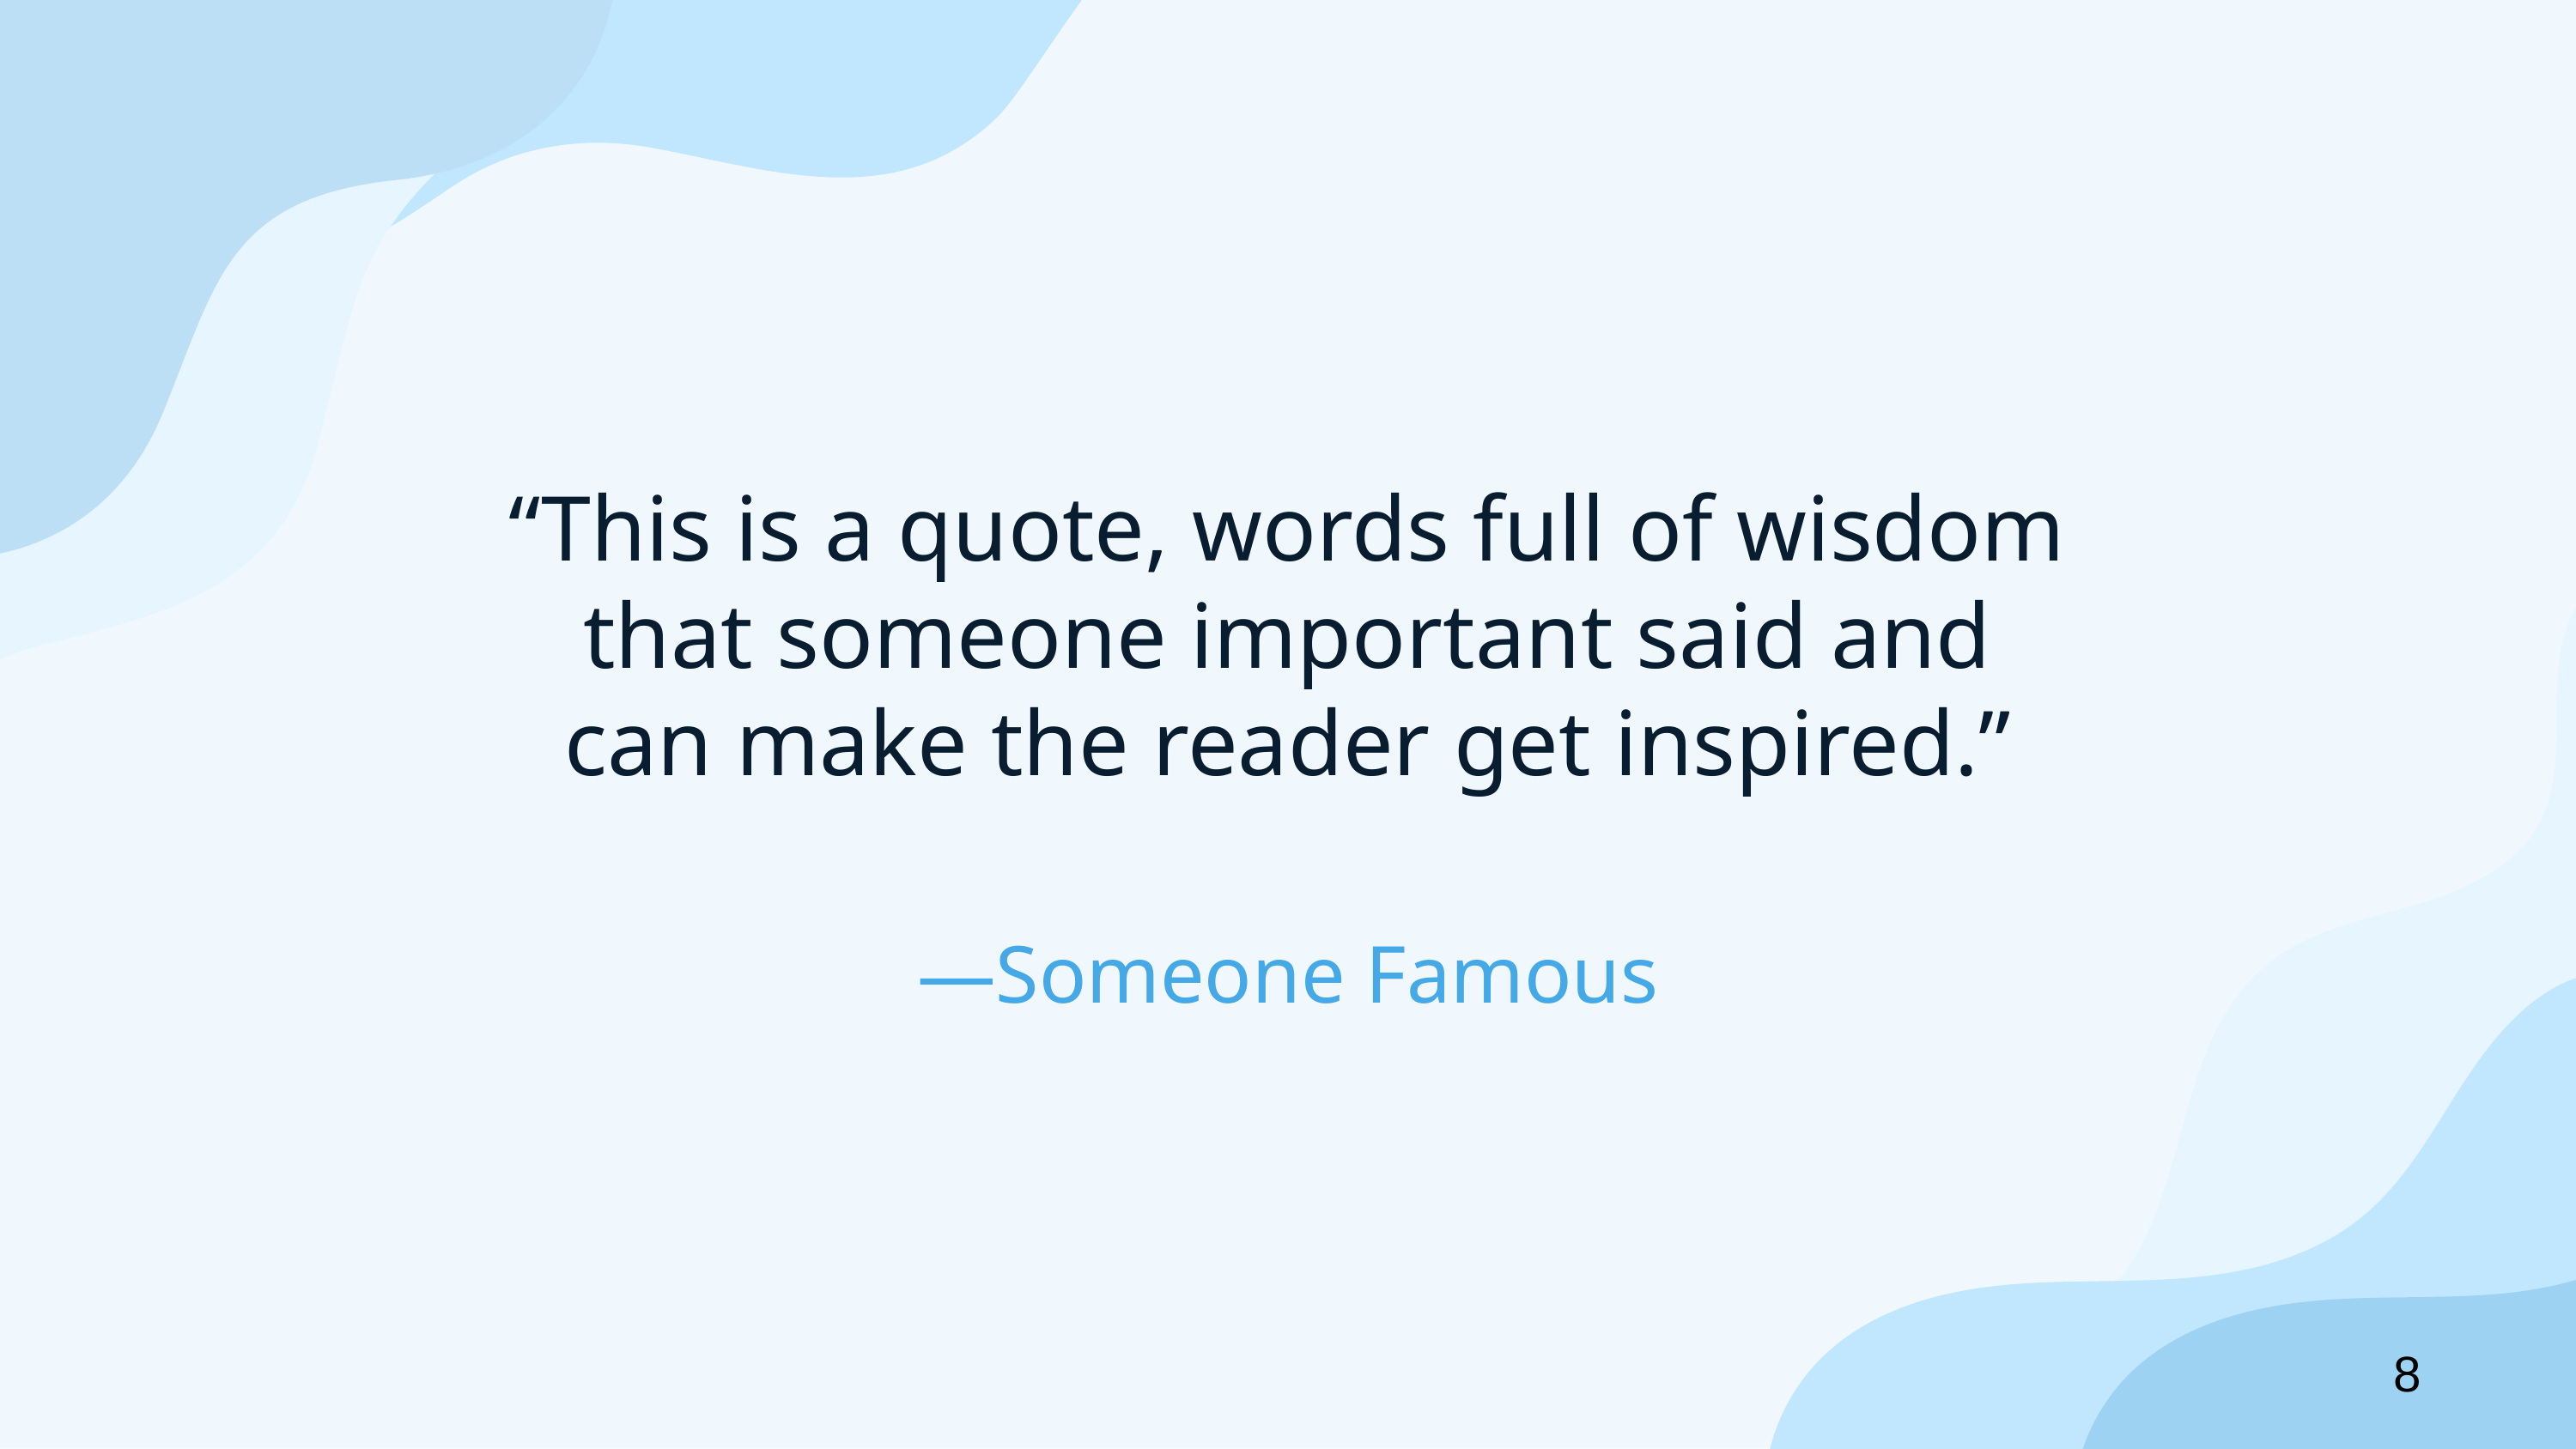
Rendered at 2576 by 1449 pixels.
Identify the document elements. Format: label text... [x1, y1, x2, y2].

title —Someone Famous [645, 897, 1931, 1047]
slide_number ‹#› [2367, 1316, 2523, 1428]
subtitle “This is a quote, words full of wisdom that someone important said and can make the reader get inspired.” [481, 401, 2095, 864]
